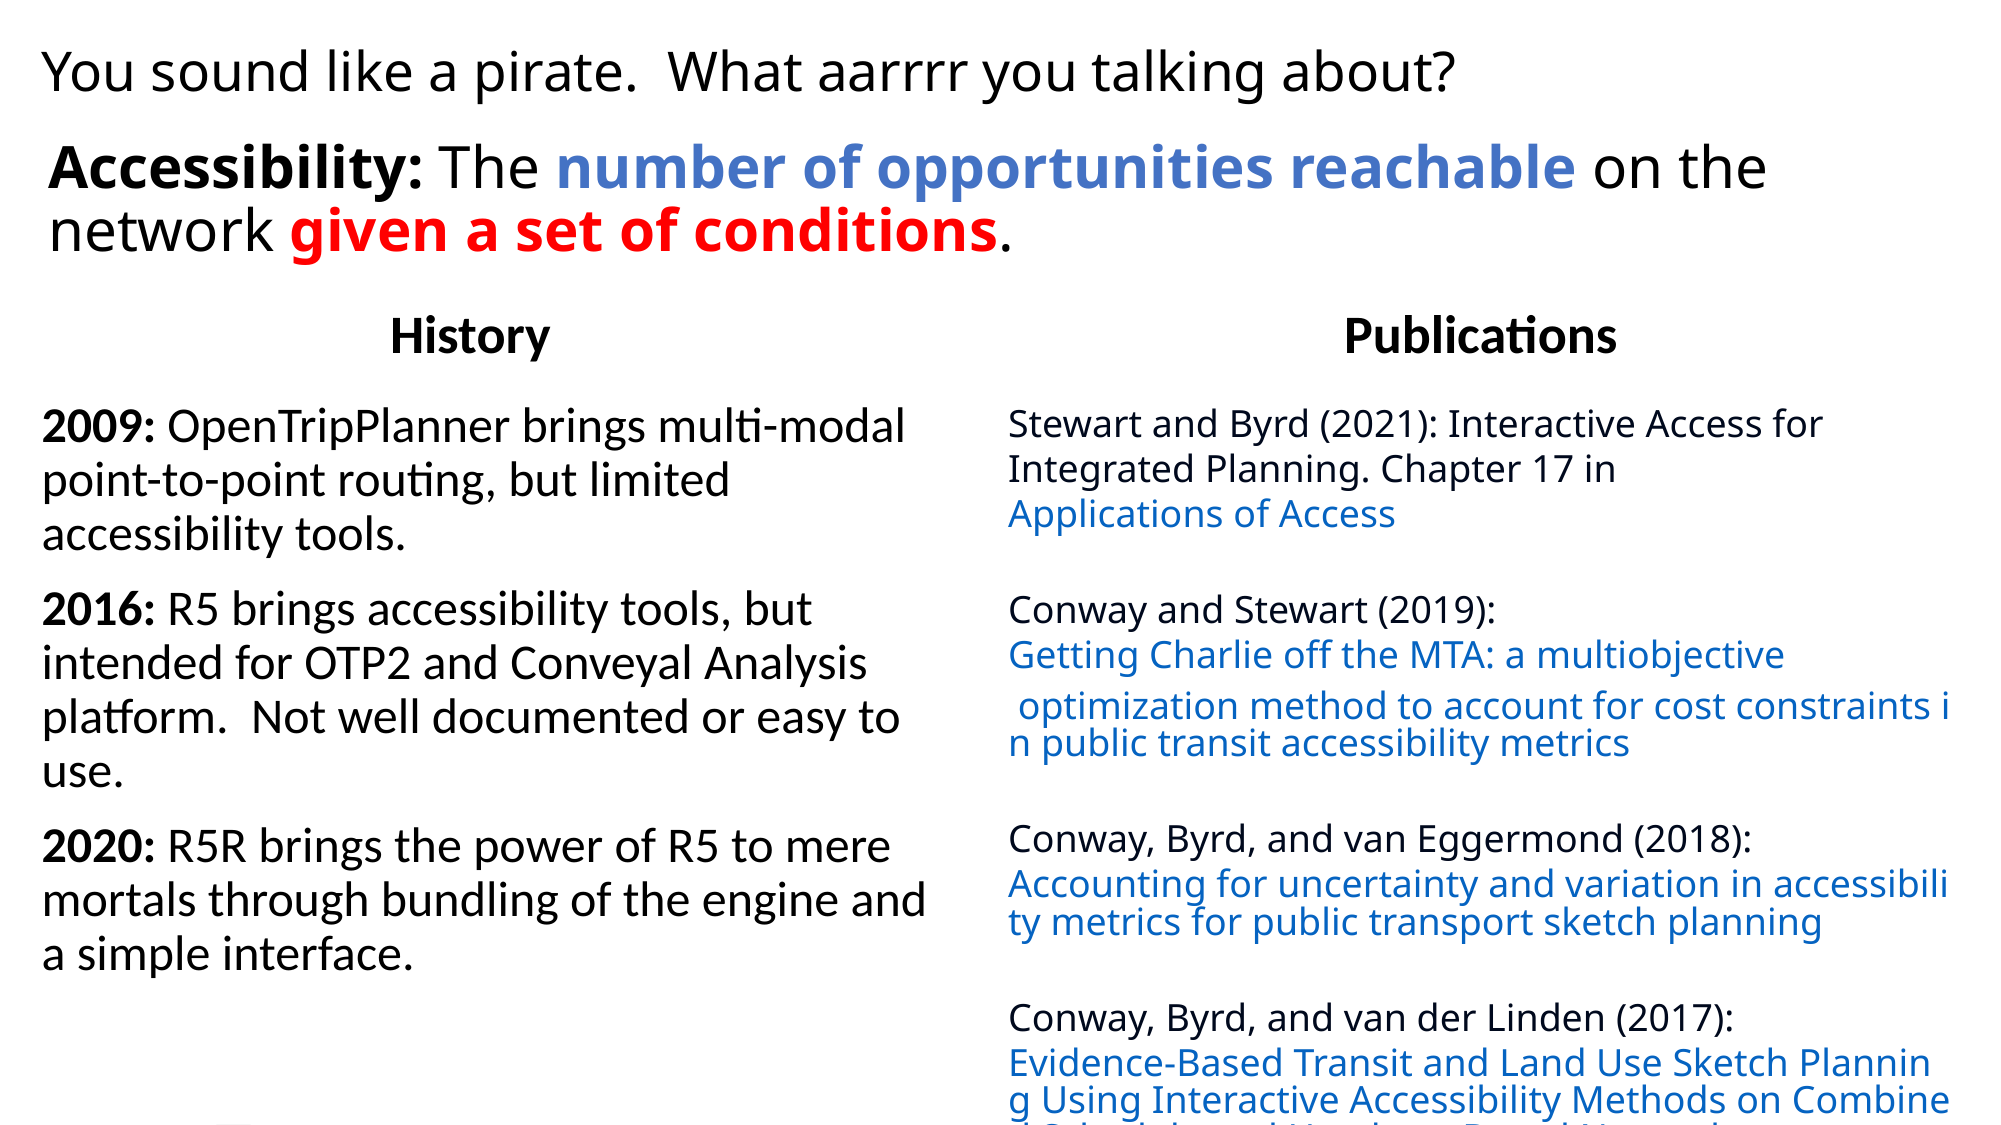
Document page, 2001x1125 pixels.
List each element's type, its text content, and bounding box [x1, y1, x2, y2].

text_box History [375, 299, 572, 375]
text_box Publications [1329, 299, 1658, 375]
text_box Accessibility: The number of opportunities reachable on the network given a set of conditions. [33, 163, 1967, 239]
list 2009: OpenTripPlanner brings multi-modal point-to-point routing, but limited accessibility tools. 2016: R5 brings accessibility tools, but intended for OTP2 and Conveyal Analysis platform. Not well documented or easy to use. 2020: R5R brings the power of R5 to mere mortals through bundling of the engine and a simple interface. [26, 392, 952, 1089]
text_box Stewart and Byrd (2021): Interactive Access for Integrated Planning. Chapter 17 in Applications of Access Conway and Stewart (2019): Getting Charlie off the MTA: a multiobjective optimization method to account for cost constraints in public transit accessibility metrics Conway, Byrd, and van Eggermond (2018): Accounting for uncertainty and variation in accessibility metrics for public transport sketch planning Conway, Byrd, and van der Linden (2017): Evidence-Based Transit and Land Use Sketch Planning Using Interactive Accessibility Methods on Combined Schedule and Headway-Based Networks [993, 392, 1967, 1023]
title You sound like a pirate. What aarrrr you talking about? [26, 35, 1974, 112]
